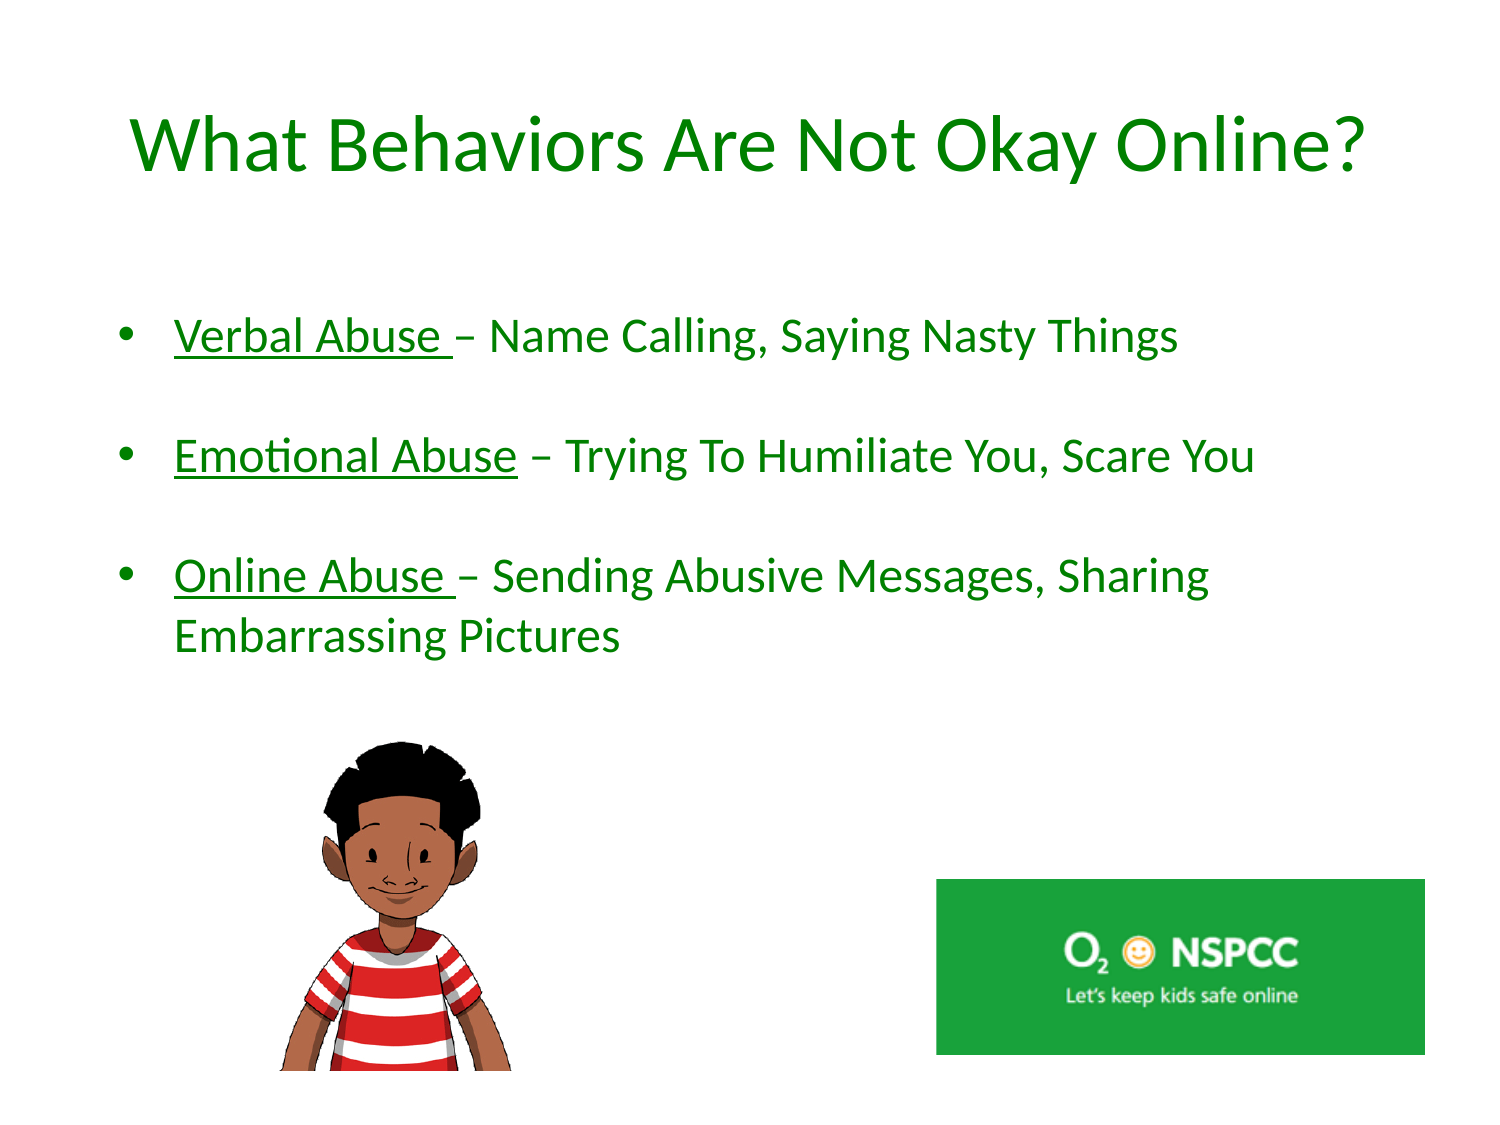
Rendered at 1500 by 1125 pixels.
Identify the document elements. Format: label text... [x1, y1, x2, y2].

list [935, 879, 1426, 1055]
title What Behaviors Are Not Okay Online? [75, 45, 1425, 233]
text_box Verbal Abuse – Name Calling, Saying Nasty Things Emotional Abuse – Trying To Humiliate You, Scare You Online Abuse – Sending Abusive Messages, Sharing Embarrassing Pictures [102, 295, 1388, 730]
picture [180, 685, 613, 1072]
